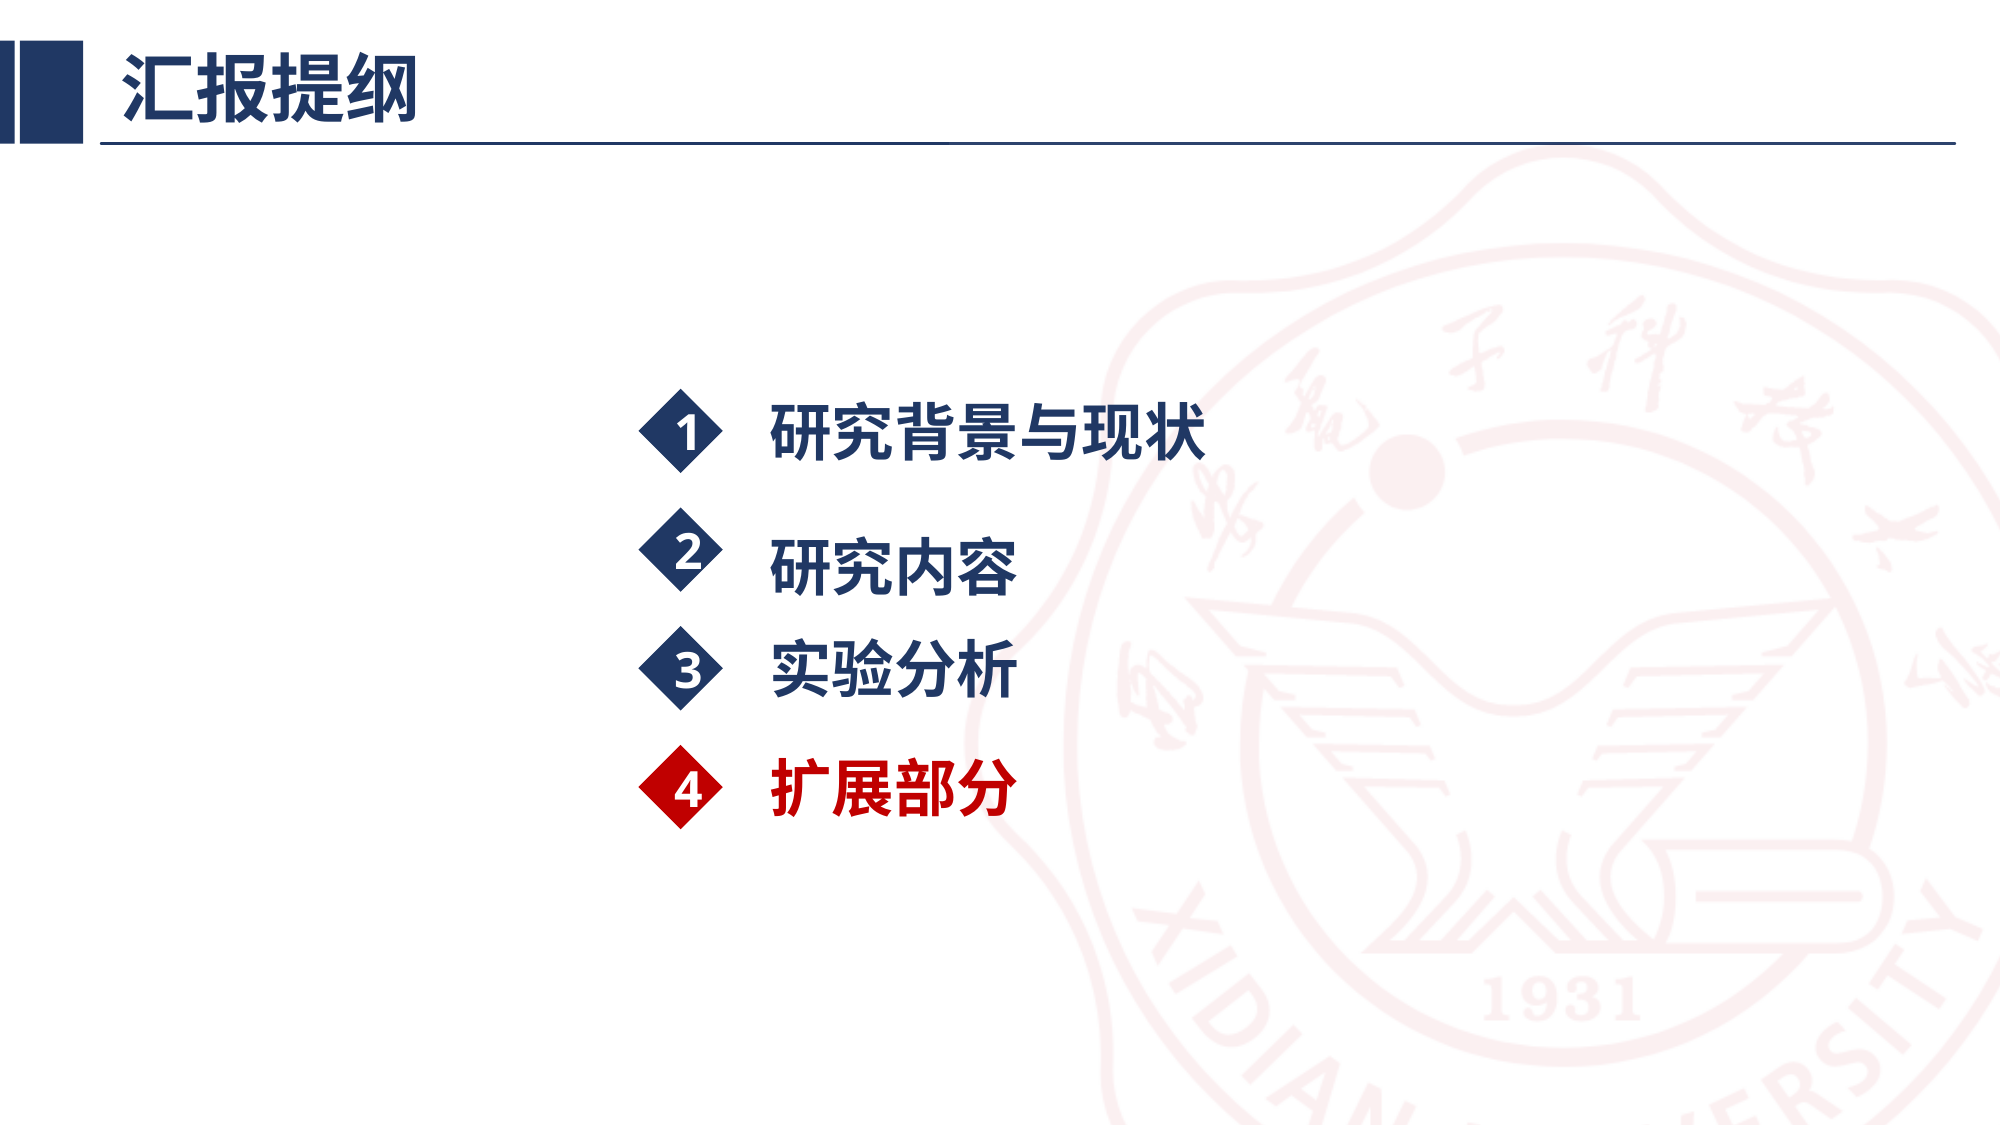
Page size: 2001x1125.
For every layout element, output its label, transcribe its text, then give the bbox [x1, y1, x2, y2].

title 汇报提纲 [105, 32, 509, 152]
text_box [638, 385, 1362, 833]
picture [949, 119, 2000, 1125]
